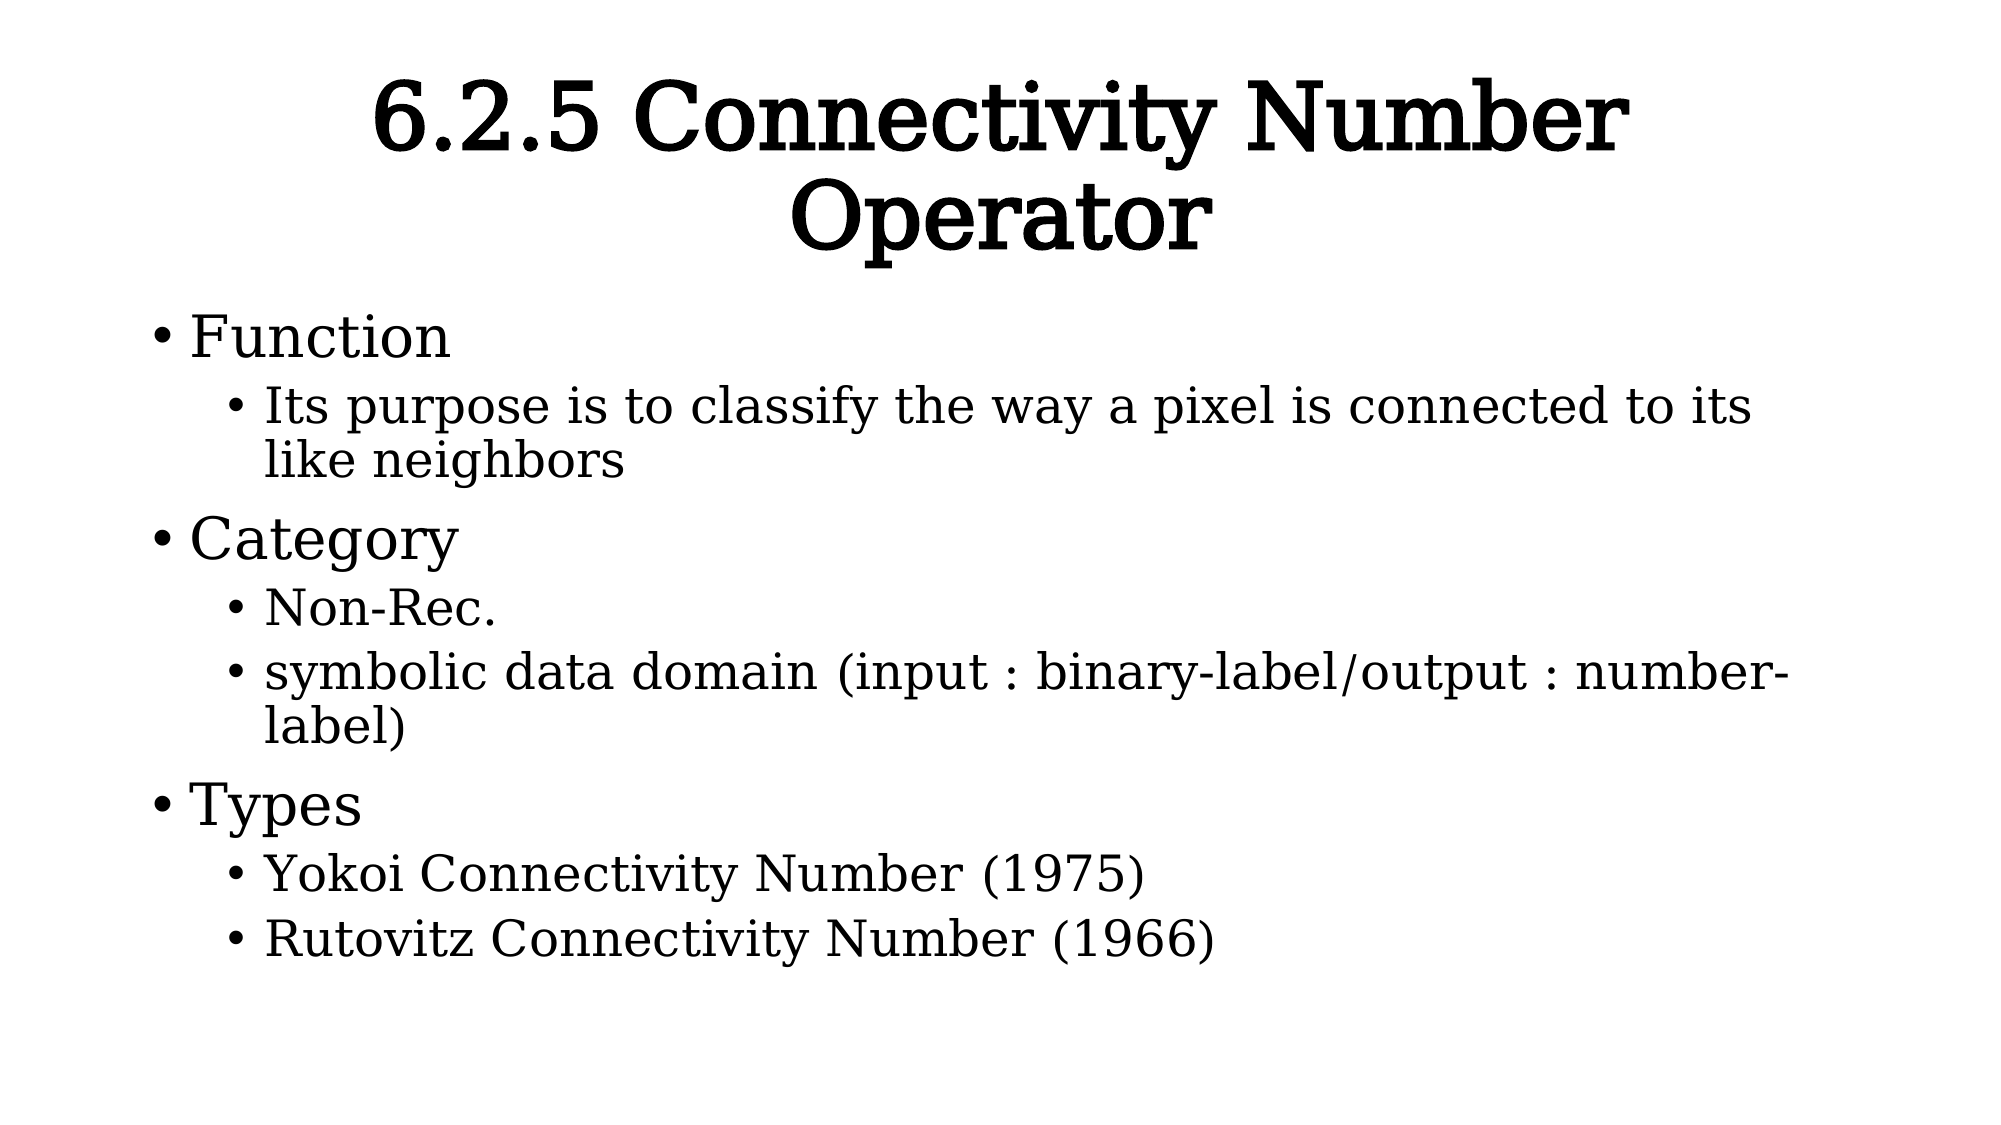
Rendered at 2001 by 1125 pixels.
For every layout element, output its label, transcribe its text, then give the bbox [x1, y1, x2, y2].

title 6.2.5 Connectivity Number Operator [137, 59, 1863, 278]
list Function Its purpose is to classify the way a pixel is connected to its like neighbors Category Non-Rec. symbolic data domain (input : binary-label/output : number-label) Types Yokoi Connectivity Number (1975) Rutovitz Connectivity Number (1966) [137, 299, 1863, 1014]
